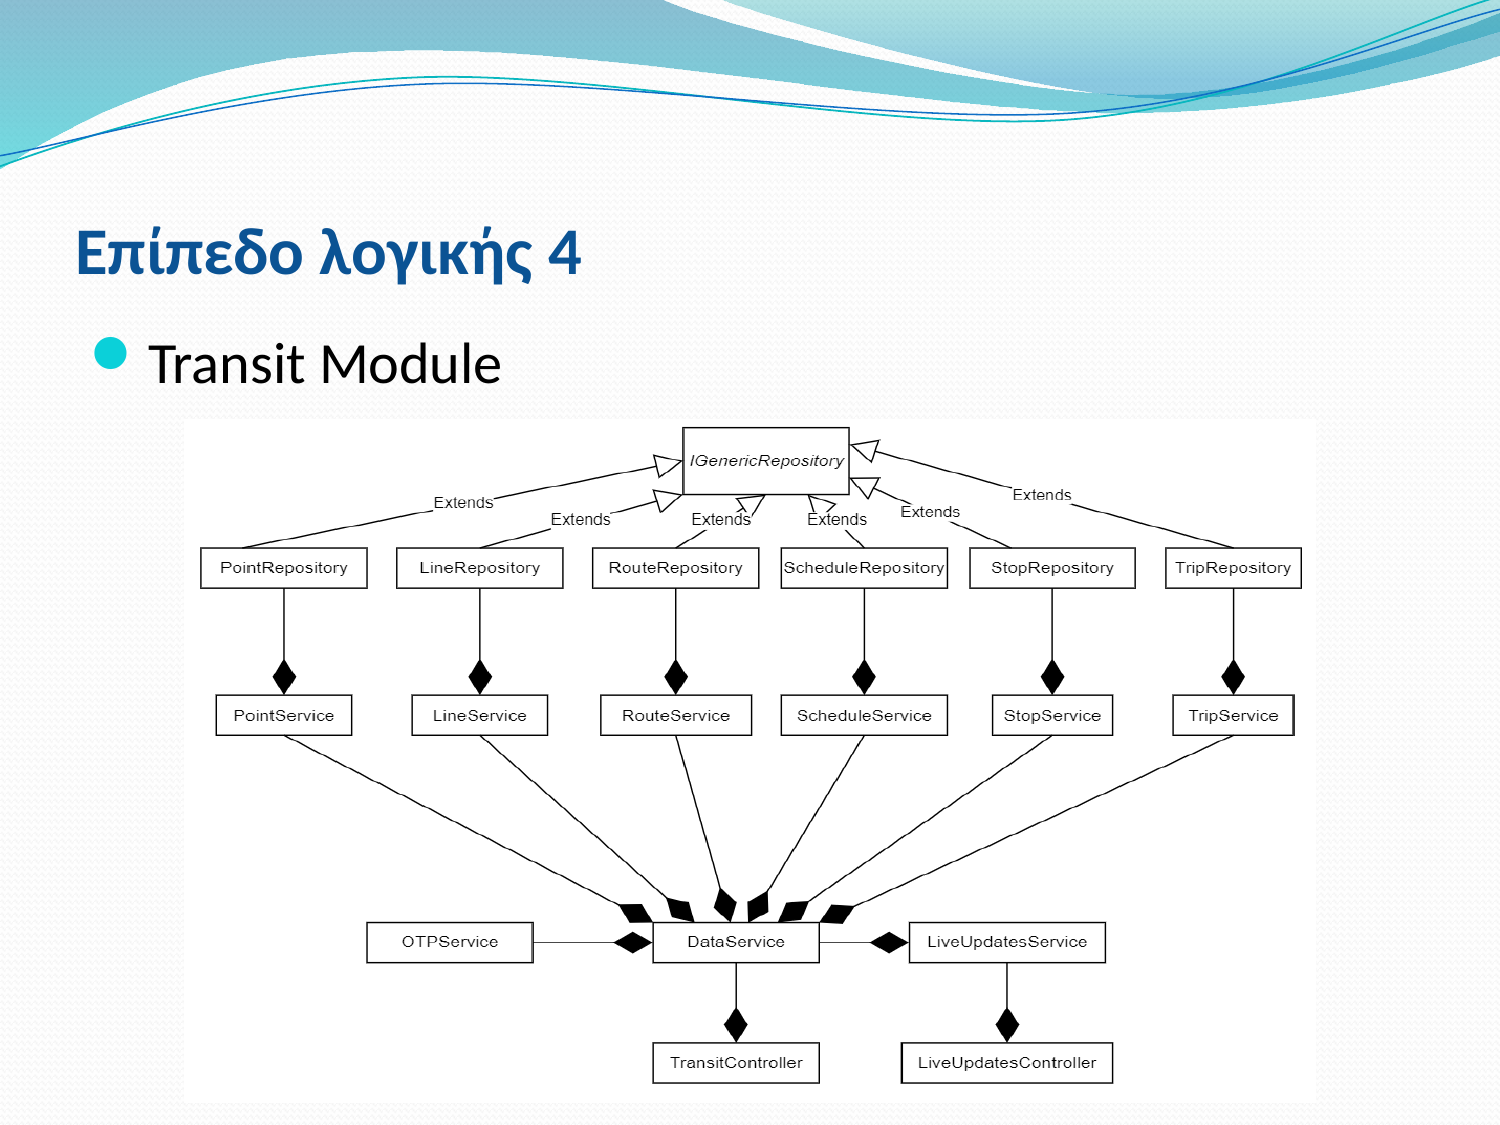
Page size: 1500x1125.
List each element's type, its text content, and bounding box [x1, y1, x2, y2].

list Transit Module [75, 317, 1425, 1125]
title Επίπεδο λογικής 4 [75, 100, 1425, 289]
picture [184, 419, 1316, 1104]
